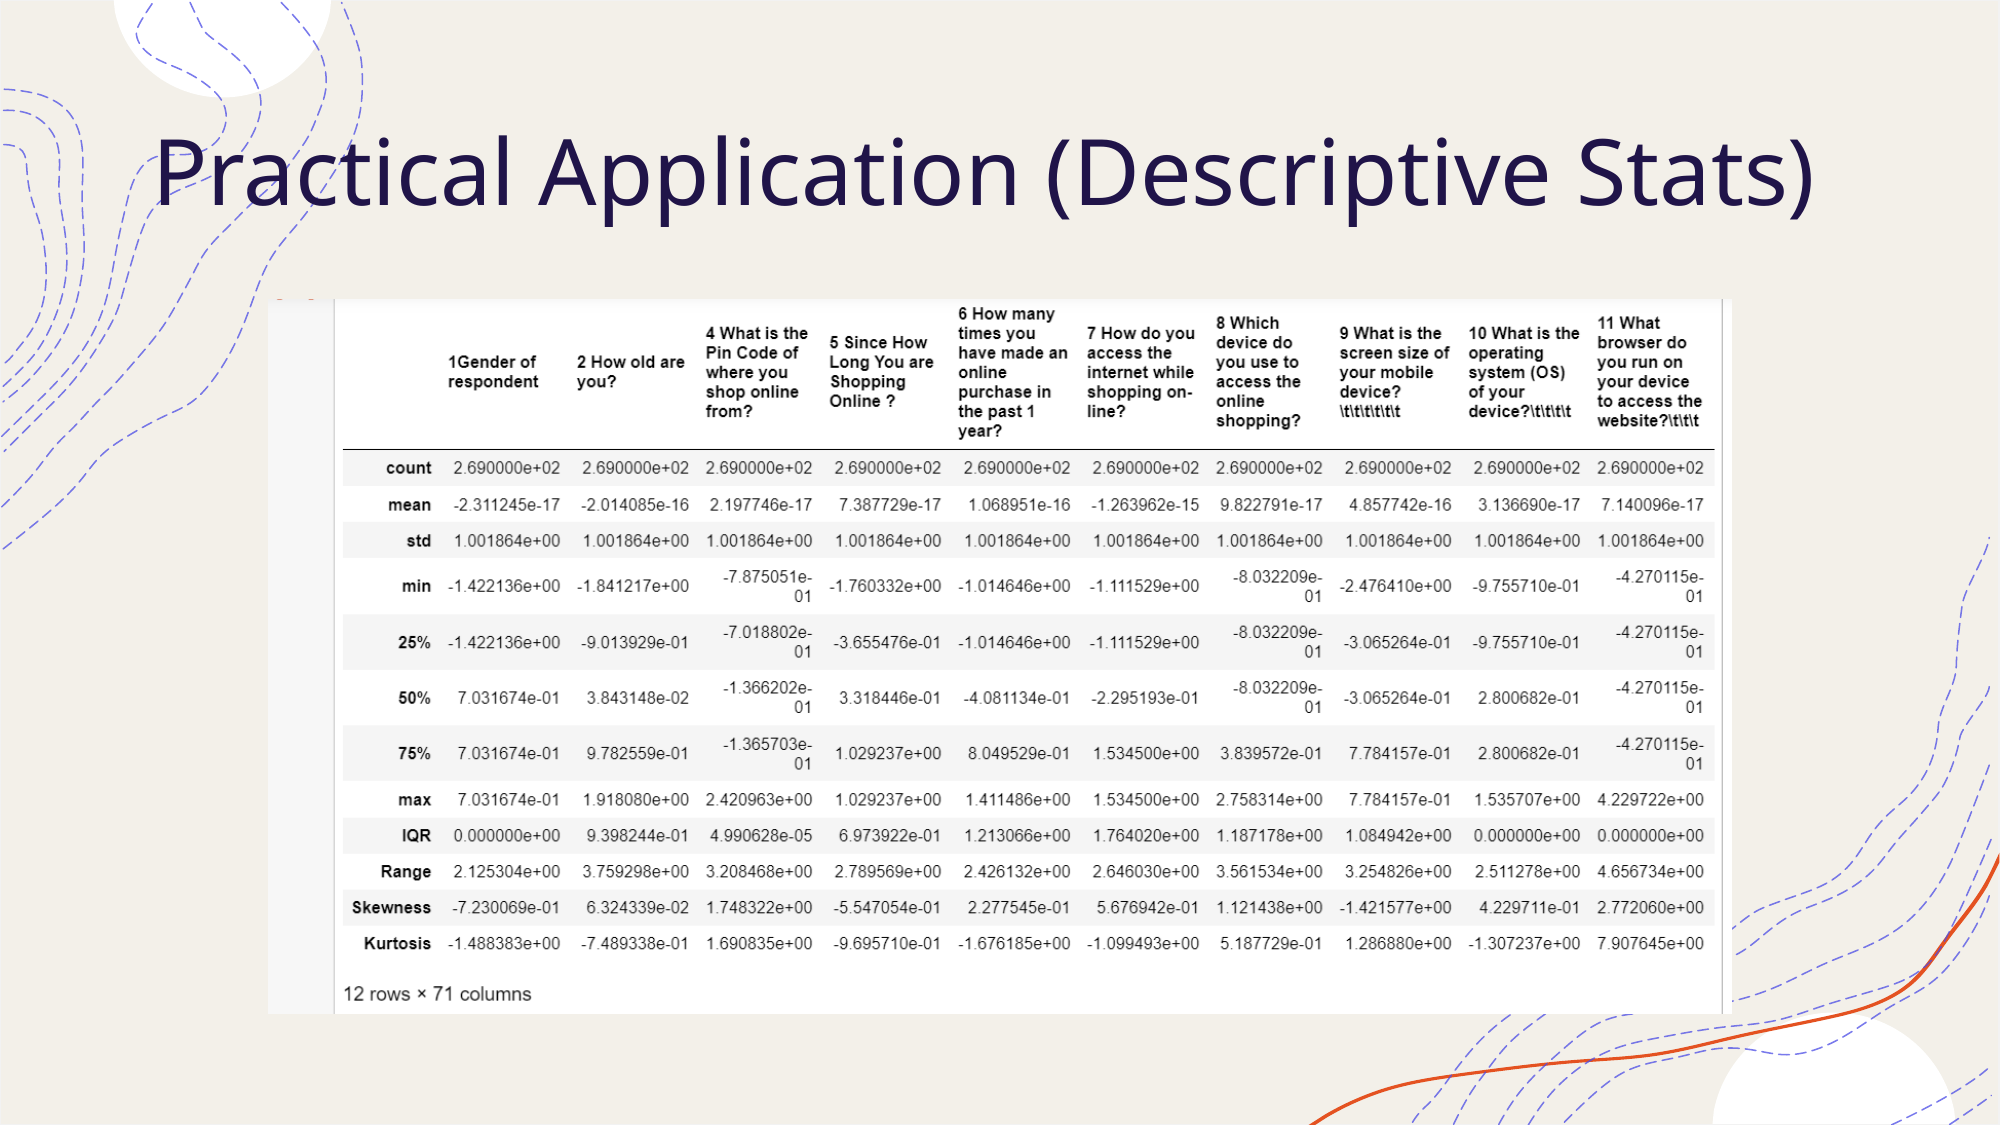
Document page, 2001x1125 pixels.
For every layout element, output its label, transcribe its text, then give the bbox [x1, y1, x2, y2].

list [268, 299, 1732, 1014]
title Practical Application (Descriptive Stats) [137, 59, 1863, 278]
